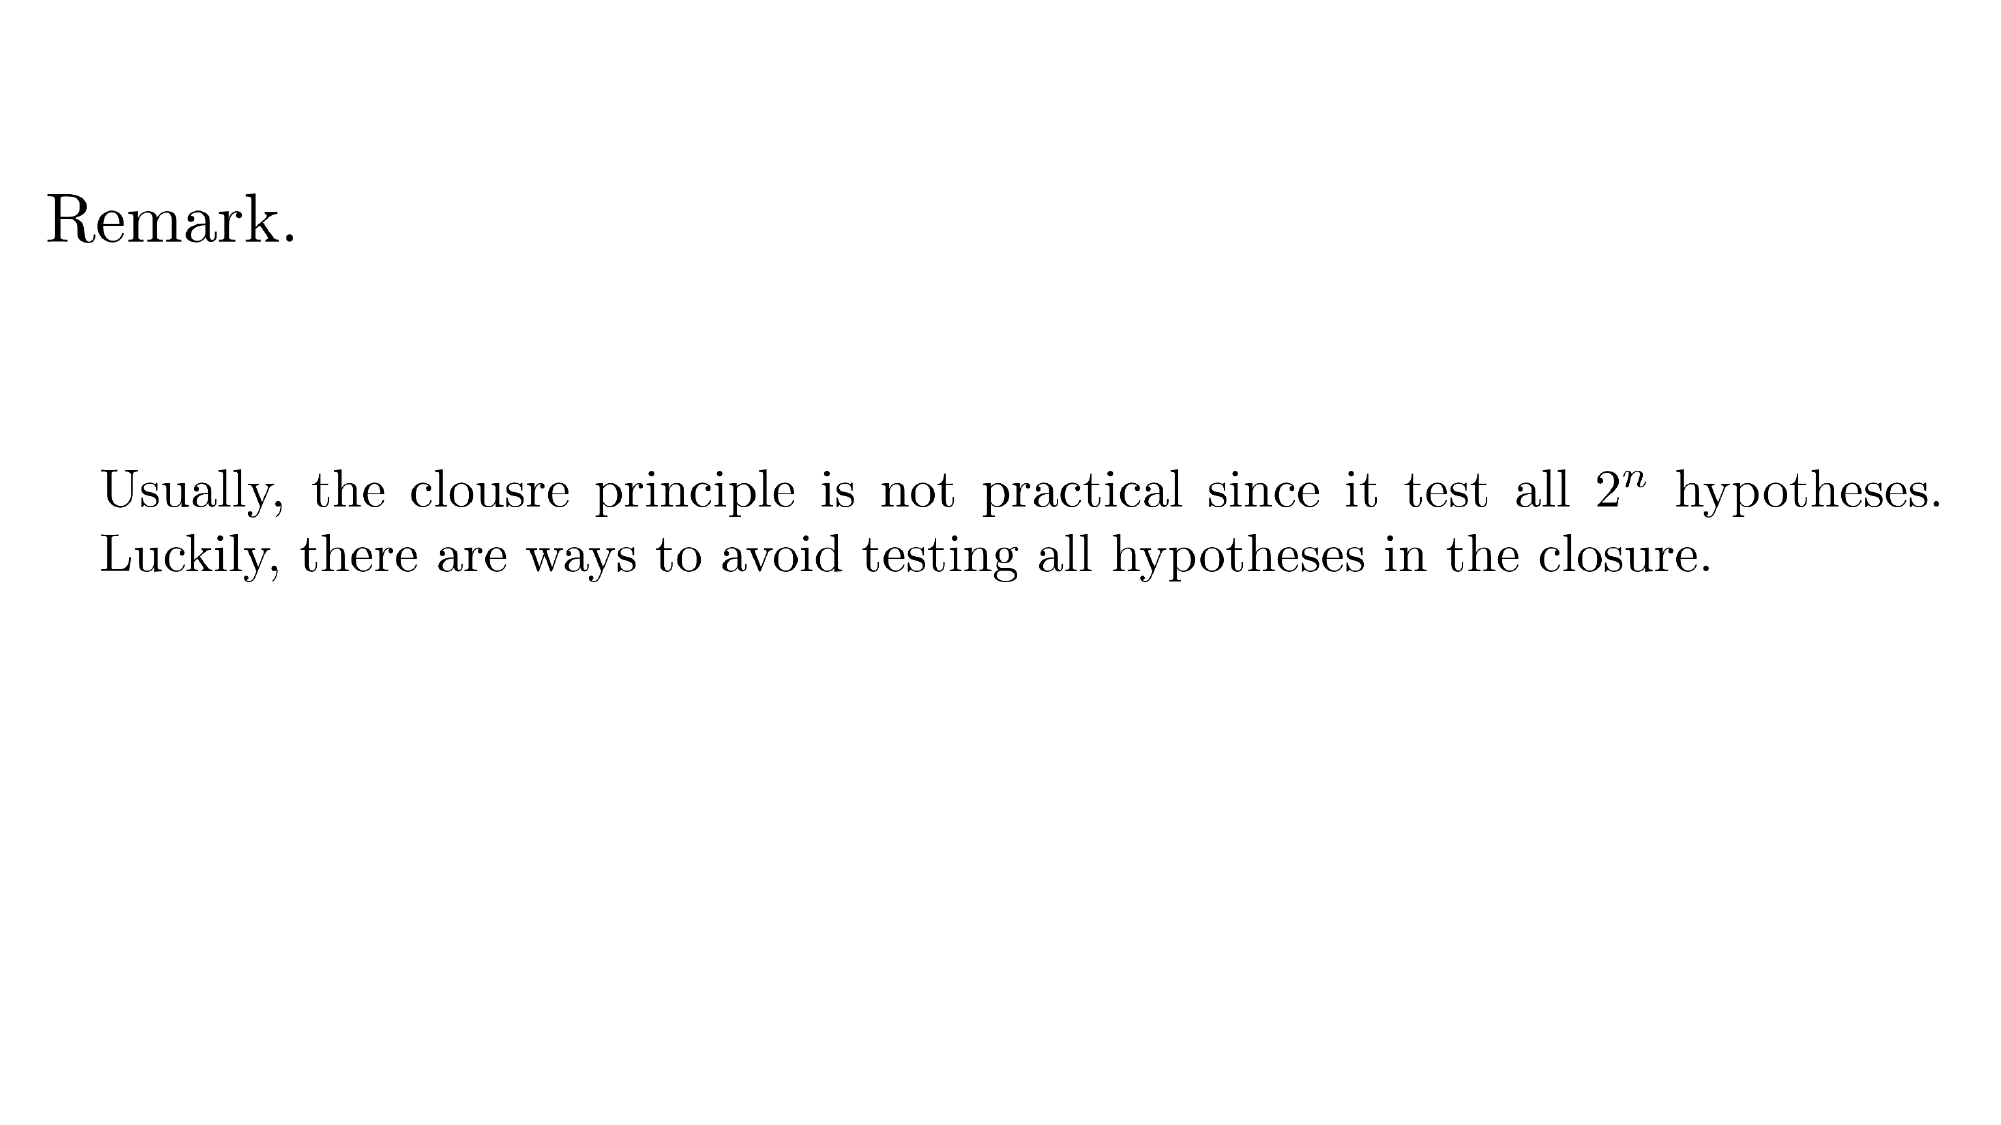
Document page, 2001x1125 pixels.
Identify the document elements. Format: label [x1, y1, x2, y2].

picture [47, 193, 293, 243]
picture [101, 468, 1939, 582]
